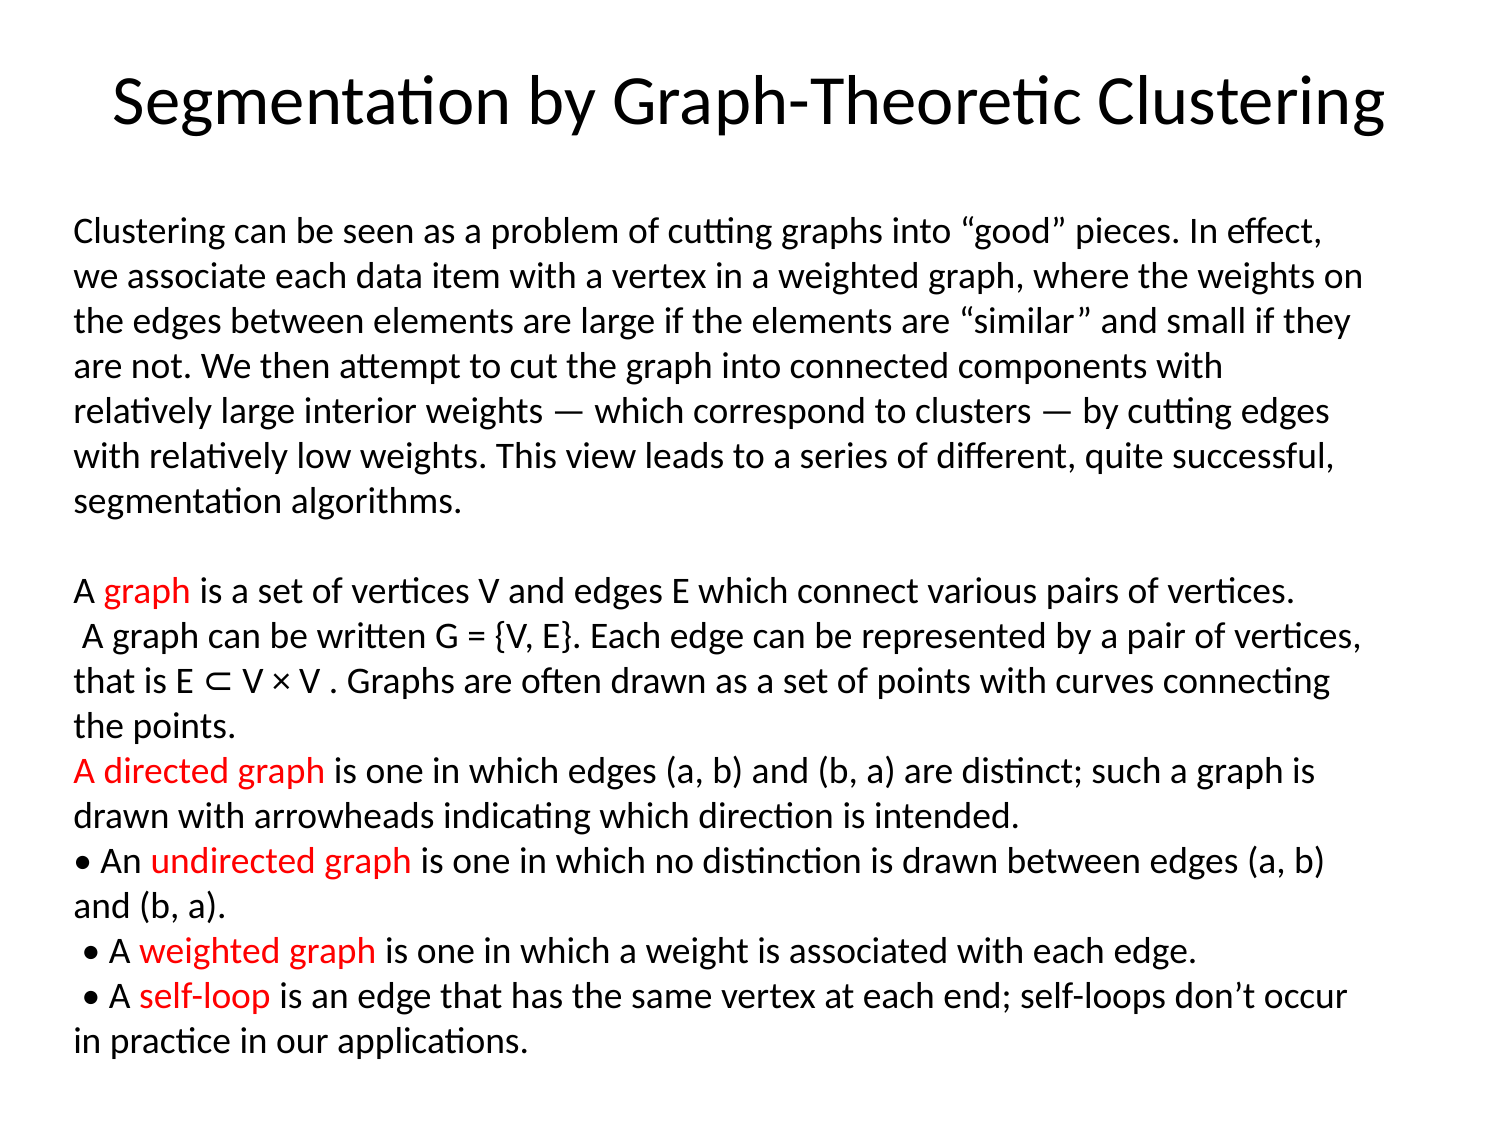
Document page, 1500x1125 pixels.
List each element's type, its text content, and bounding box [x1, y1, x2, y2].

text_box Clustering can be seen as a problem of cutting graphs into “good” pieces. In effect, we associate each data item with a vertex in a weighted graph, where the weights on the edges between elements are large if the elements are “similar” and small if they are not. We then attempt to cut the graph into connected components with relatively large interior weights — which correspond to clusters — by cutting edges with relatively low weights. This view leads to a series of different, quite successful, segmentation algorithms. A graph is a set of vertices V and edges E which connect various pairs of vertices. A graph can be written G = {V, E}. Each edge can be represented by a pair of vertices, that is E ⊂ V × V . Graphs are often drawn as a set of points with curves connecting the points. A directed graph is one in which edges (a, b) and (b, a) are distinct; such a graph is drawn with arrowheads indicating which direction is intended. • An undirected graph is one in which no distinction is drawn between edges (a, b) and (b, a). • A weighted graph is one in which a weight is associated with each edge. • A self-loop is an edge that has the same vertex at each end; self-loops don’t occur in practice in our applications. [58, 199, 1383, 1069]
title Segmentation by Graph-Theoretic Clustering [75, 45, 1425, 233]
